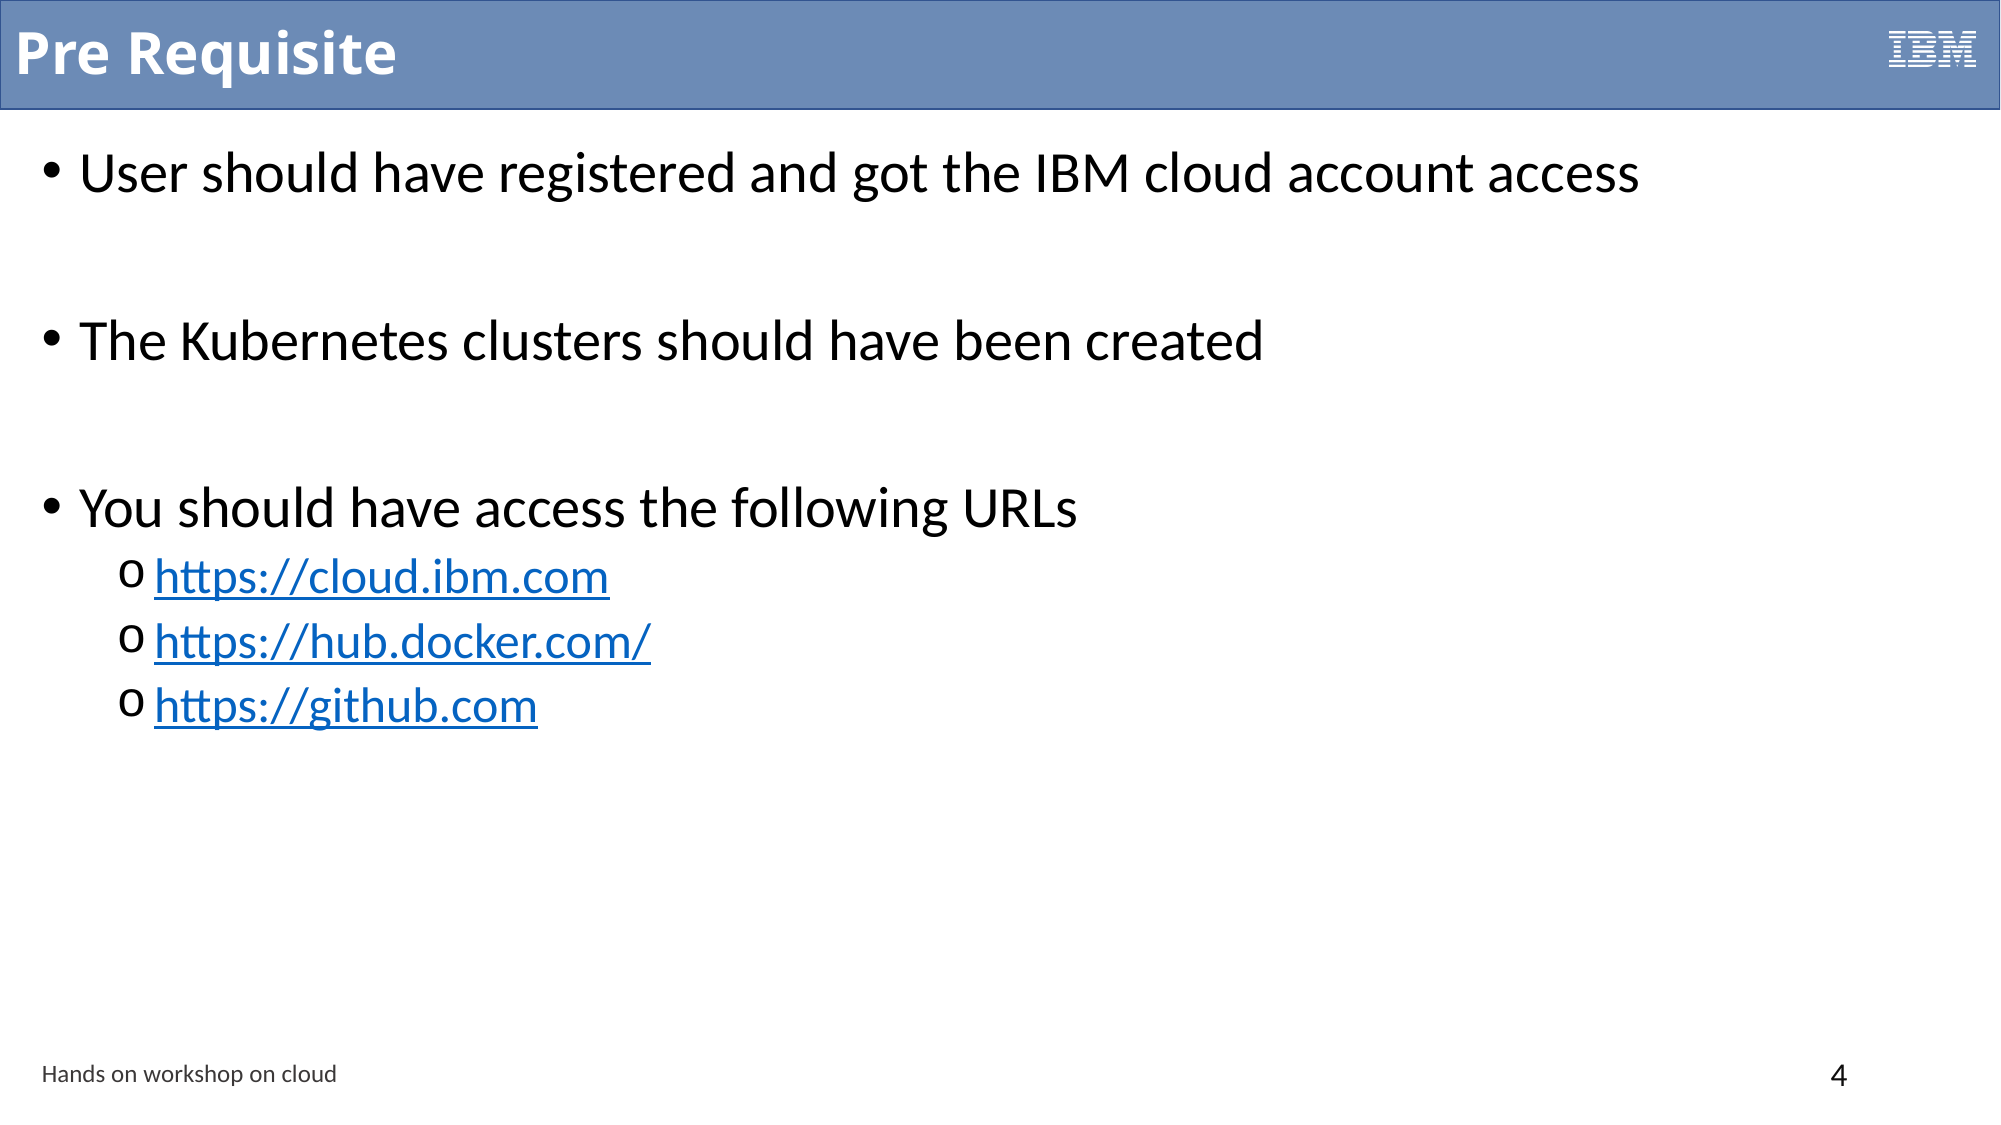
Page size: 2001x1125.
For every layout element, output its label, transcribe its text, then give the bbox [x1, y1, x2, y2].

list User should have registered and got the IBM cloud account access The Kubernetes clusters should have been created You should have access the following URLs https://cloud.ibm.com https://hub.docker.com/ https://github.com [26, 134, 1958, 1001]
slide_number Hands on workshop on cloud [26, 1042, 520, 1103]
title Pre Requisite [0, 3, 2000, 109]
slide_number 4 [1412, 1042, 1863, 1103]
